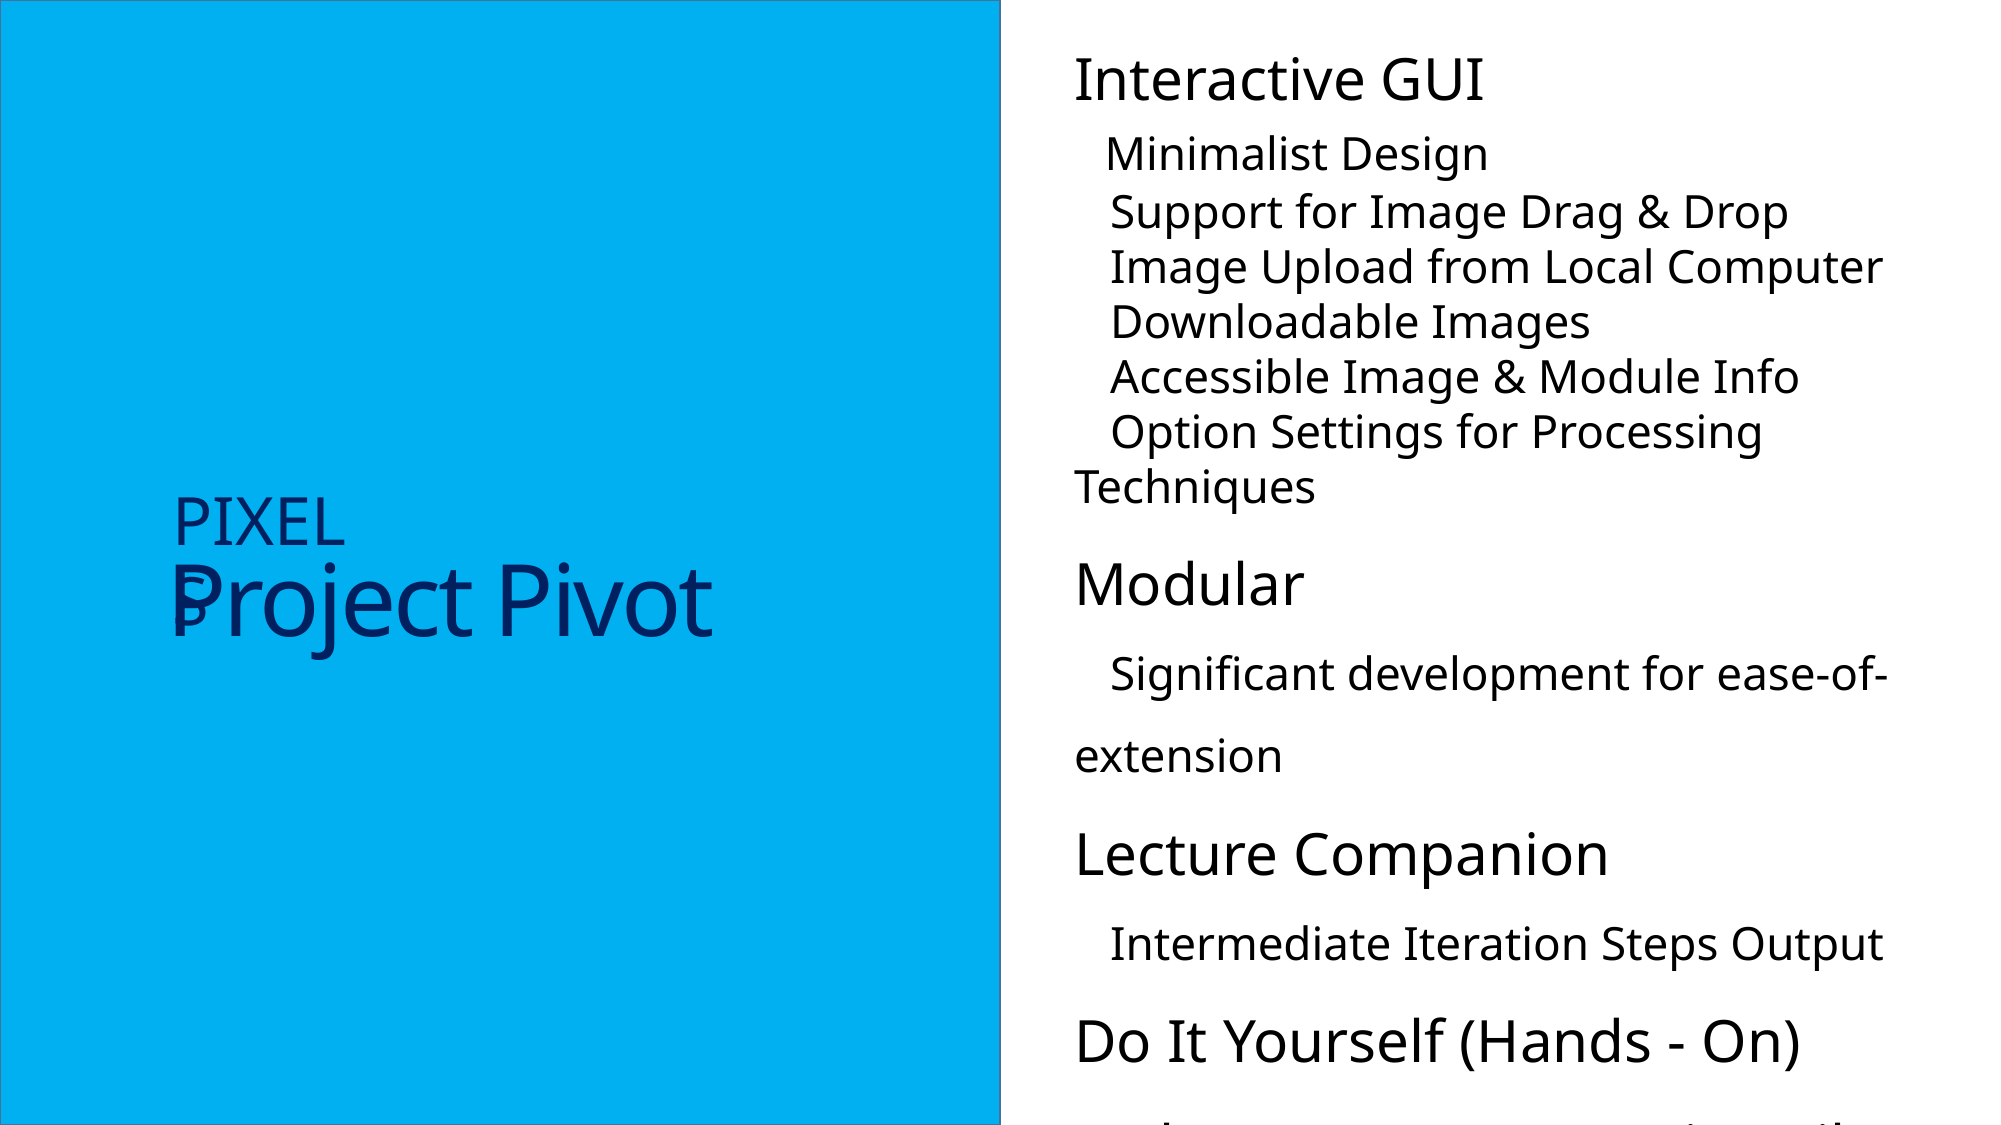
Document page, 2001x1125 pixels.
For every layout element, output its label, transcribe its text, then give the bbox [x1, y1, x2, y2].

text_box Interactive GUI Minimalist Design Support for Image Drag & Drop Image Upload from Local Computer Downloadable Images Accessible Image & Module Info Option Settings for Processing Techniques Modular Significant development for ease-of-extension Lecture Companion Intermediate Iteration Steps Output Do It Yourself (Hands - On) Python Image Processing Lib Support [1059, 0, 1969, 1125]
text_box [0, 0, 1001, 1125]
text_box PIXELS [157, 471, 383, 647]
text_box Project Pivot [151, 528, 809, 664]
